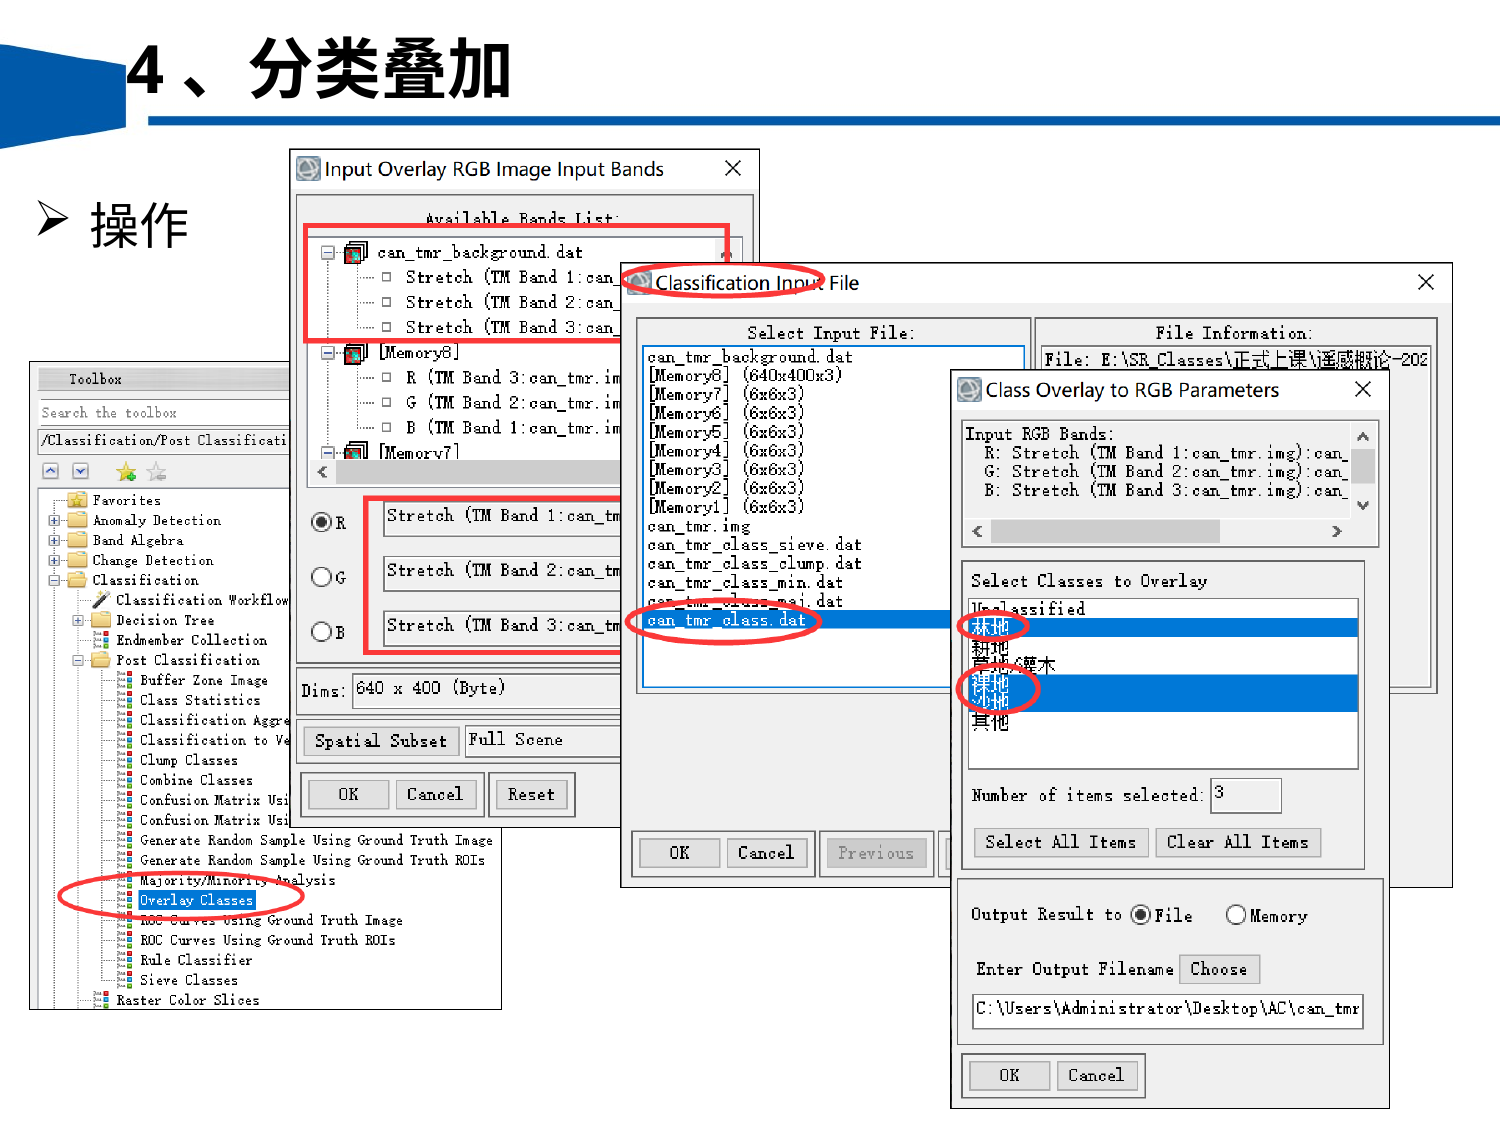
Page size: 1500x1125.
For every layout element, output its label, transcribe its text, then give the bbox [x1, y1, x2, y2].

text_box 操作 [18, 186, 205, 262]
text_box 4、分类叠加 [112, 19, 1500, 115]
picture [0, 0, 1500, 1125]
